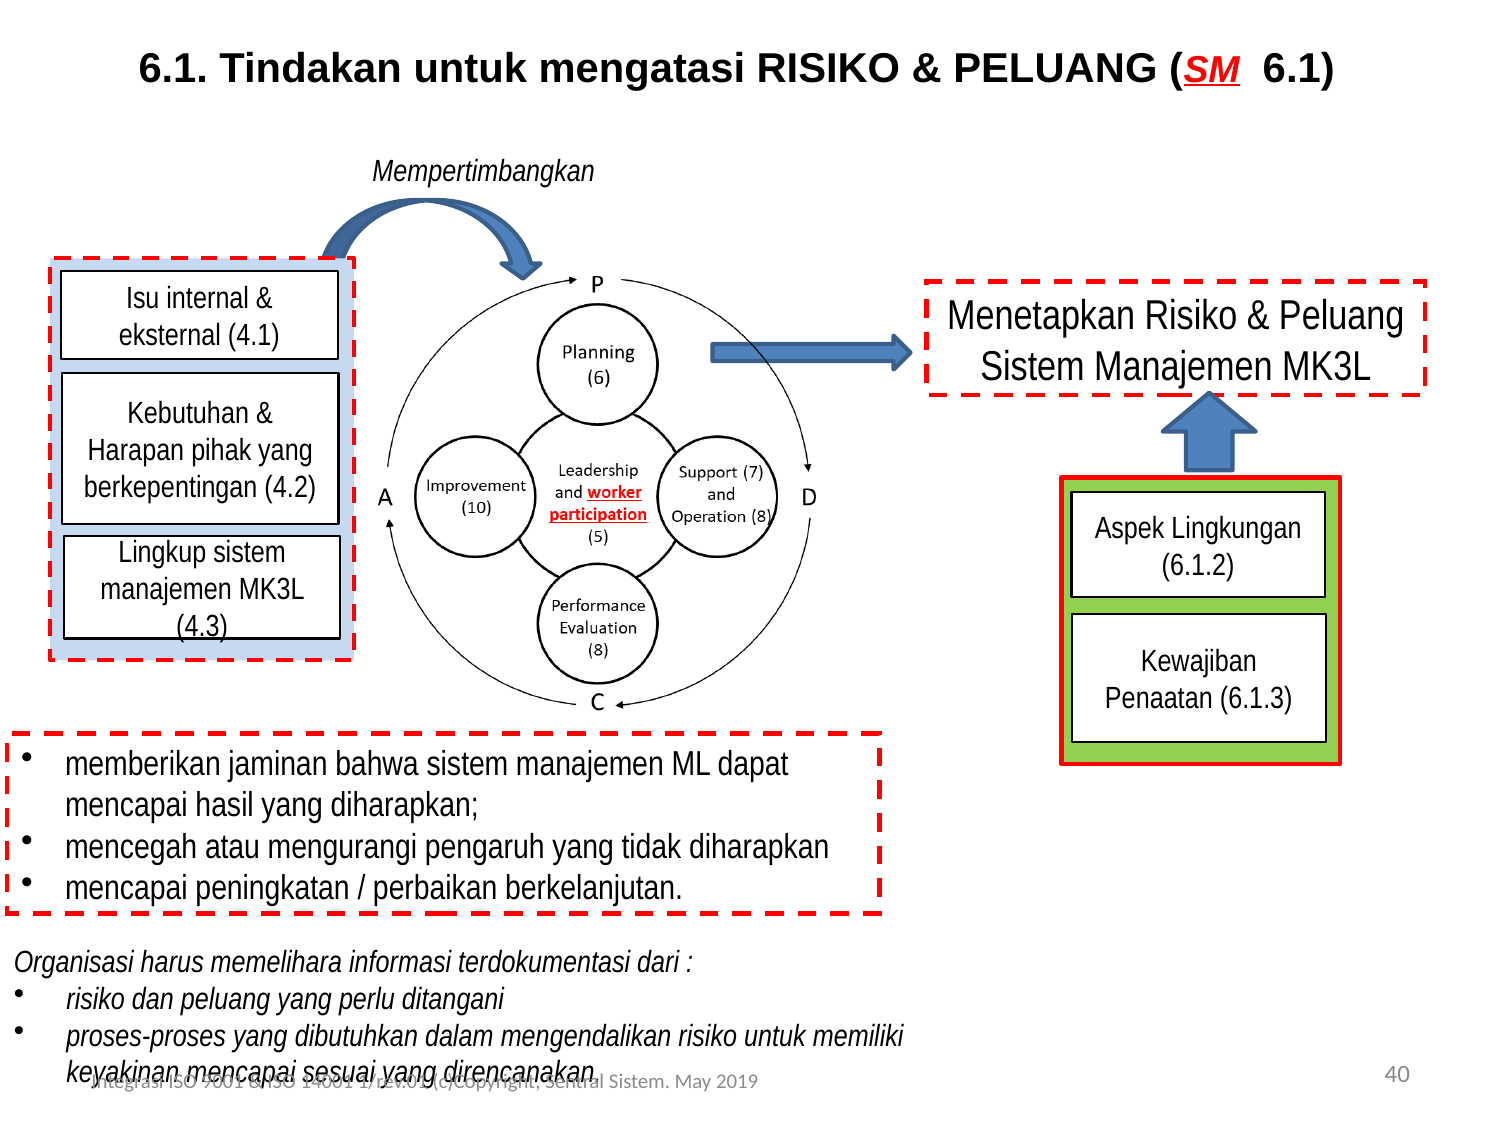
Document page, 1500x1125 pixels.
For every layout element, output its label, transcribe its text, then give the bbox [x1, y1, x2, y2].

text_box [837, 333, 913, 372]
footer Integrasi ISO 9001 & ISO 14001 1/rev.01 (c)Copyright, Sentral Sistem. May 2019 [52, 1050, 798, 1110]
slide_number 40 [1074, 1042, 1425, 1103]
text_box [1160, 391, 1258, 473]
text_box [49, 258, 355, 661]
text_box Menetapkan Risiko & Peluang Sistem Manajemen MK3L [926, 281, 1425, 396]
text_box 6.1. Tindakan untuk mengatasi RISIKO & PELUANG (SM 6.1) [123, 33, 1362, 98]
text_box Organisasi harus memelihara informasi terdokumentasi dari : risiko dan peluang yang perlu ditangani proses-proses yang dibutuhkan dalam mengendalikan risiko untuk memiliki keyakinan mencapai sesuai yang direncanakan. [0, 934, 918, 1096]
text_box [321, 197, 532, 257]
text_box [1061, 477, 1340, 765]
text_box memberikan jaminan bahwa sistem manajemen ML dapat mencapai hasil yang diharapkan; mencegah atau mengurangi pengaruh yang tidak diharapkan mencapai peningkatan / perbaikan berkelanjutan. [7, 733, 880, 914]
text_box Mempertimbangkan [358, 144, 619, 195]
picture [360, 258, 833, 733]
